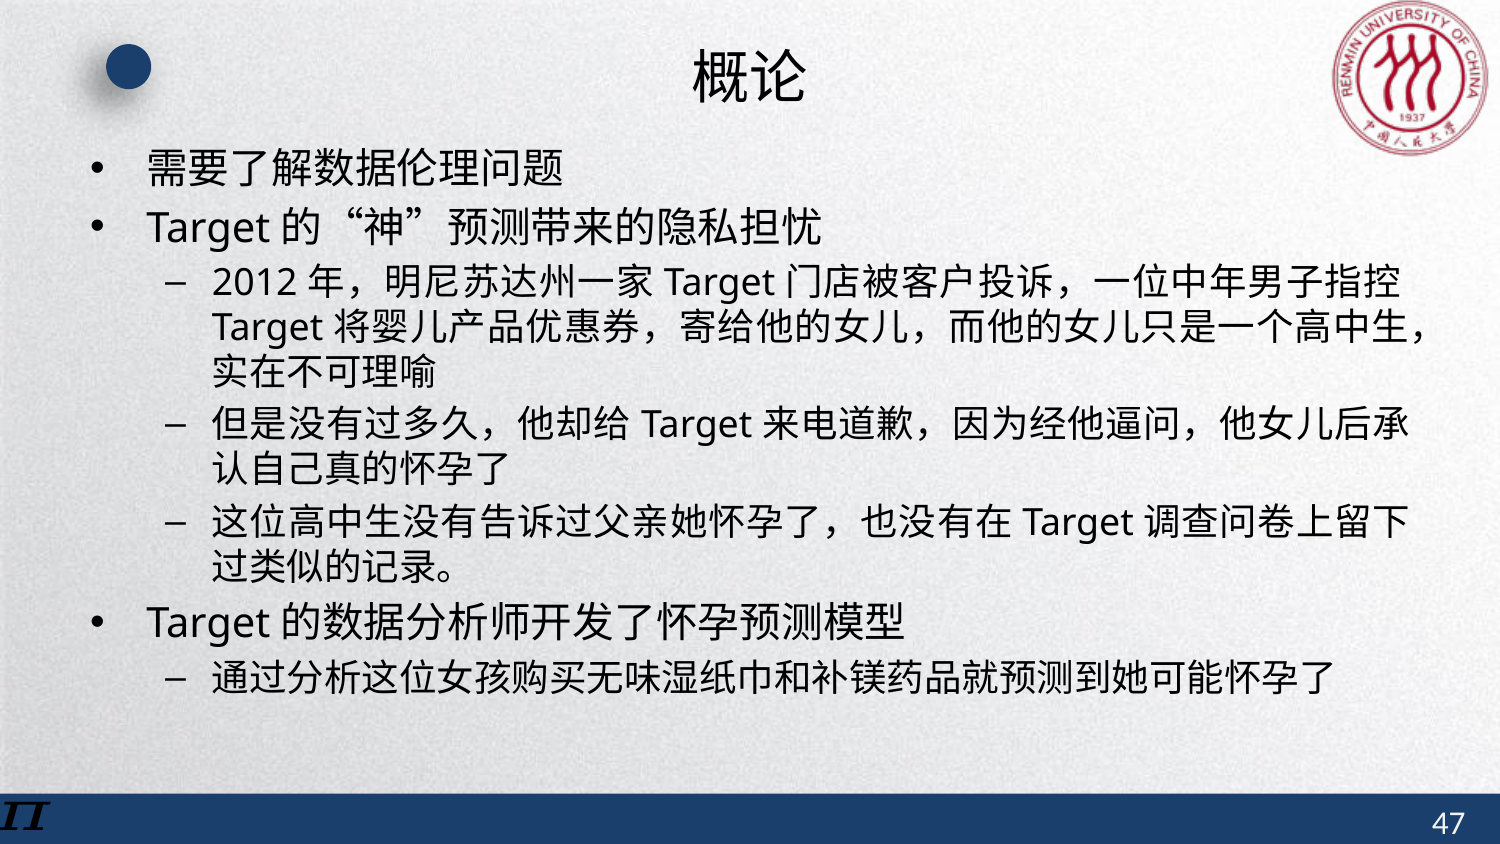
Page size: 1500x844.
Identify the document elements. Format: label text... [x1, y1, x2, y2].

picture [0, 0, 1500, 793]
title 概论 [75, 33, 1425, 116]
list 需要了解数据伦理问题 Target的“神”预测带来的隐私担忧 2012年，明尼苏达州一家Target门店被客户投诉，一位中年男子指控Target将婴儿产品优惠券，寄给他的女儿，而他的女儿只是一个高中生，实在不可理喻 但是没有过多久，他却给Target来电道歉，因为经他逼问，他女儿后承认自己真的怀孕了 这位高中生没有告诉过父亲她怀孕了，也没有在Target调查问卷上留下过类似的记录。 Target的数据分析师开发了怀孕预测模型 通过分析这位女孩购买无味湿纸巾和补镁药品就预测到她可能怀孕了 [75, 134, 1425, 781]
